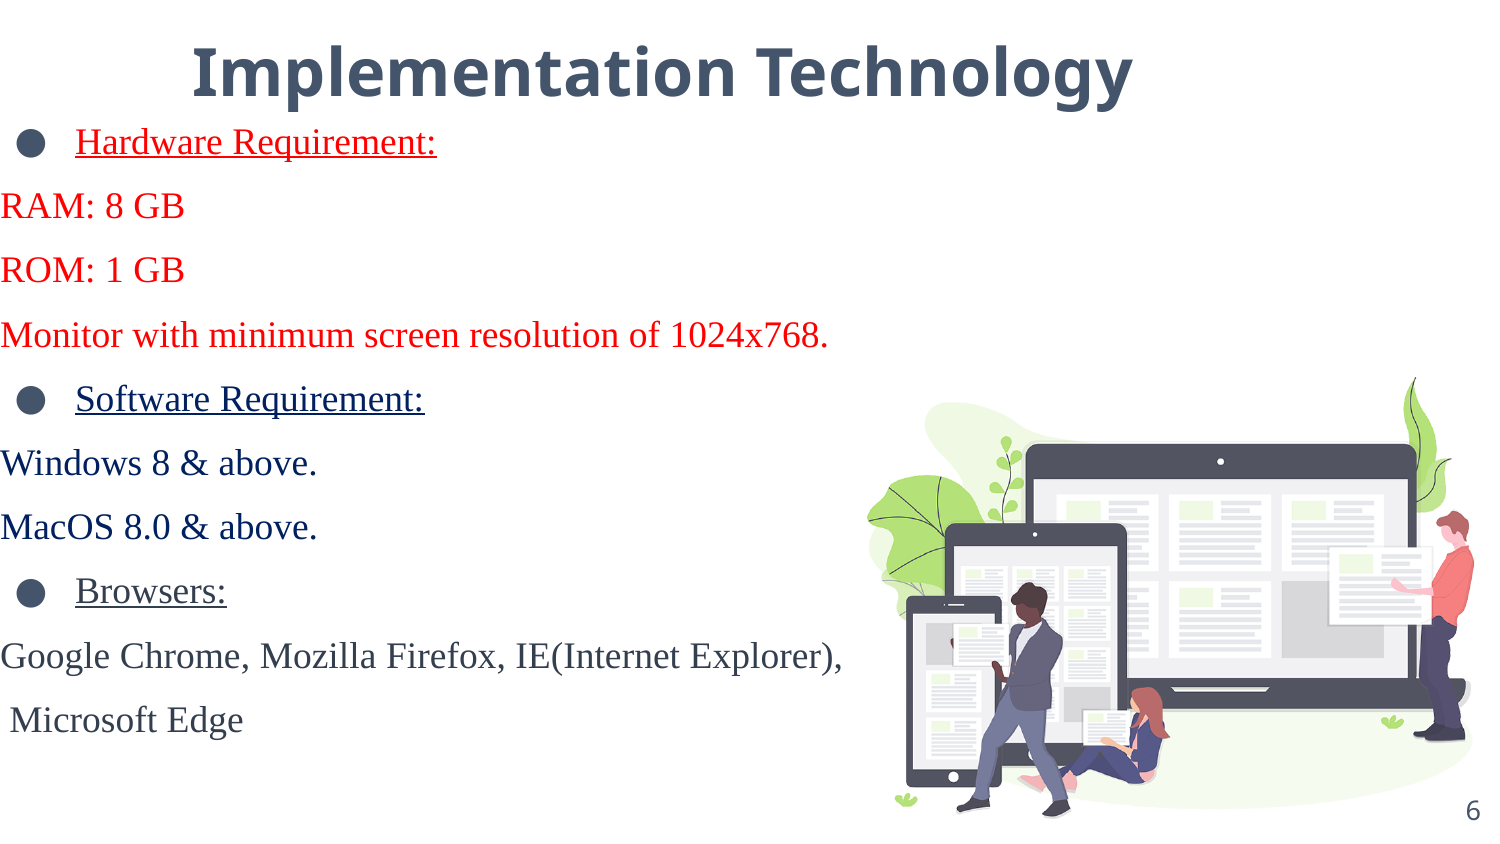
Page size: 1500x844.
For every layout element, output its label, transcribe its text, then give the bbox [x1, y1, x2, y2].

picture [903, 377, 1475, 819]
slide_number 6 [1391, 779, 1482, 844]
text_box Hardware Requirement: RAM: 8 GB ROM: 1 GB Monitor with minimum screen resolution of 1024x768. Software Requirement: Windows 8 & above. MacOS 8.0 & above. Browsers: Google Chrome, Mozilla Firefox, IE(Internet Explorer), Microsoft Edge [0, 110, 903, 844]
title Implementation Technology [192, 9, 1189, 110]
